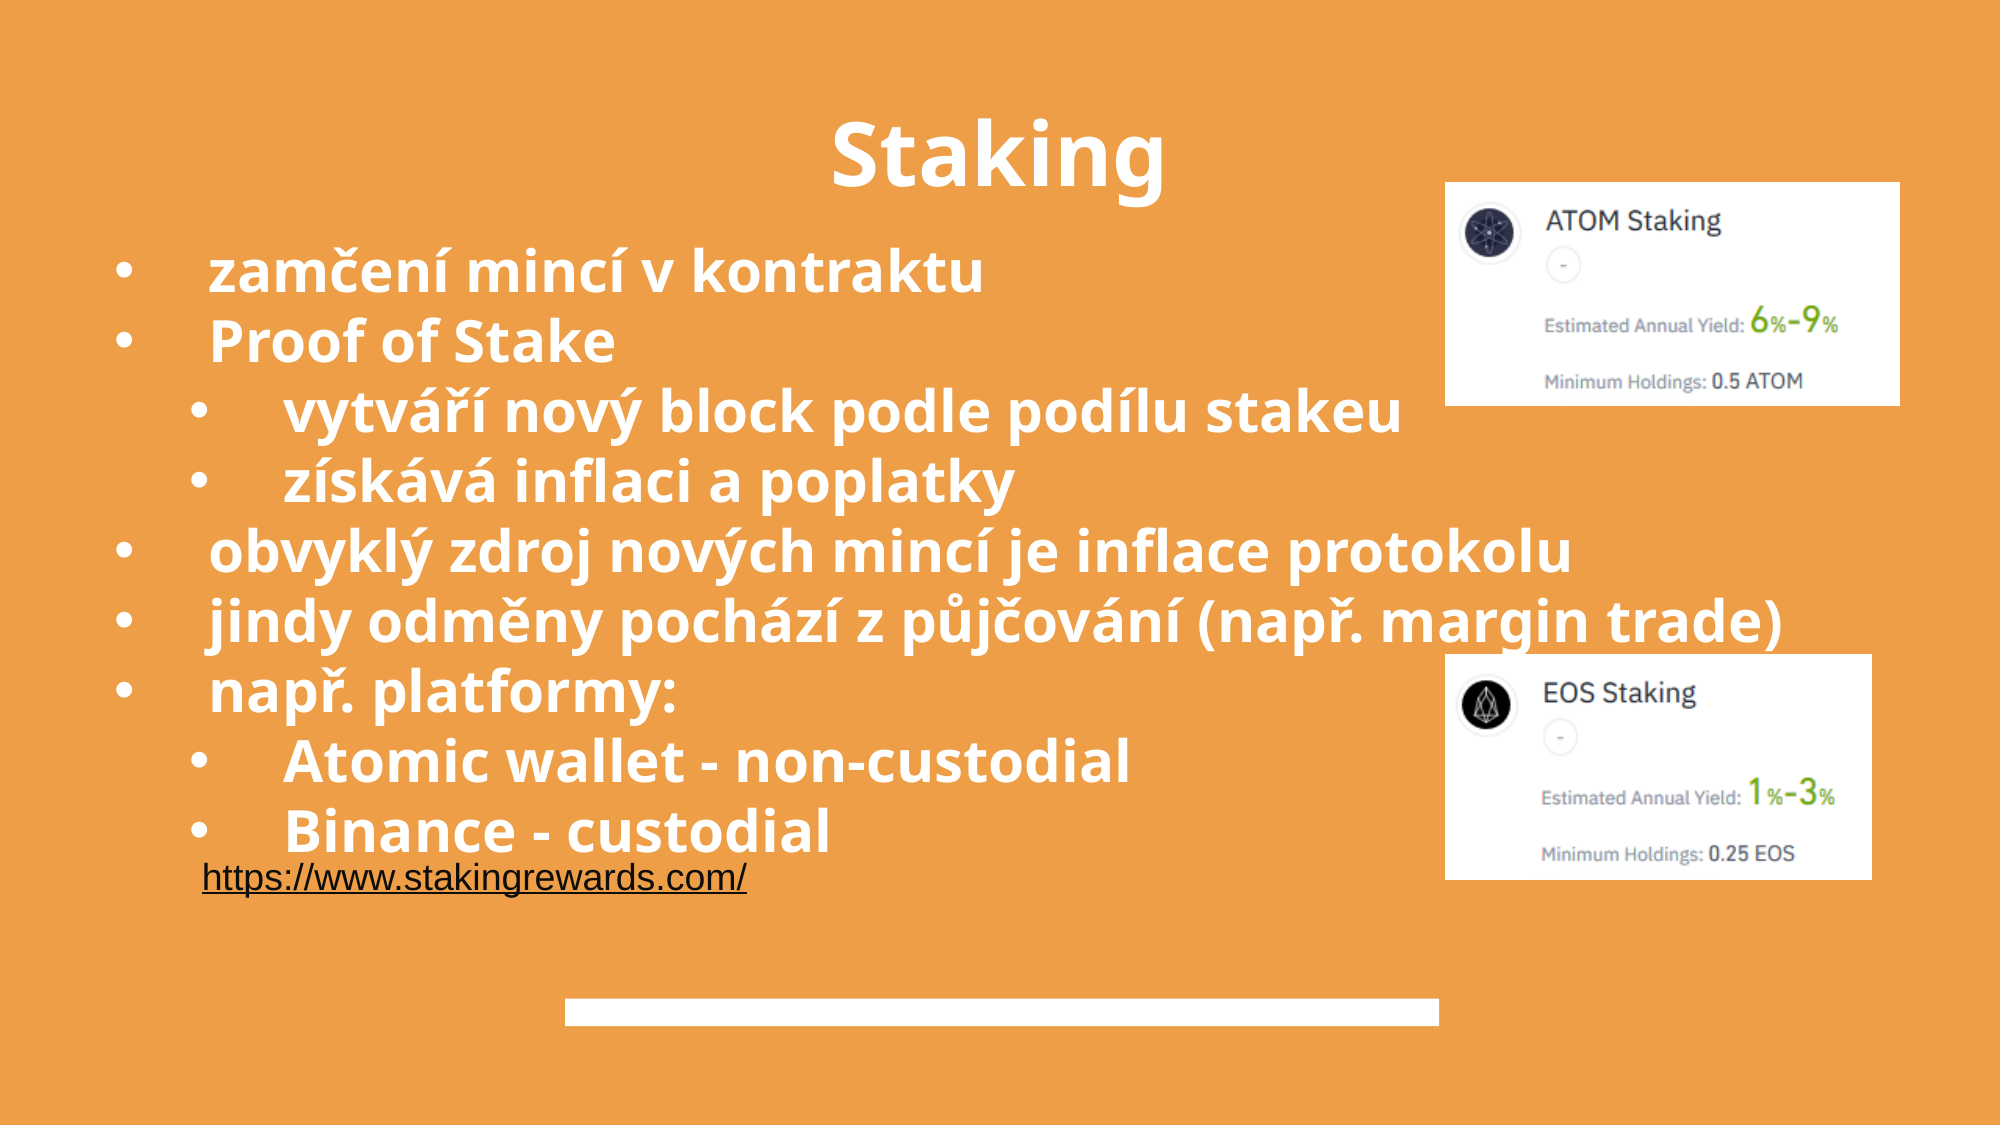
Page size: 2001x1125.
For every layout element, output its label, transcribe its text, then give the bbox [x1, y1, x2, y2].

text_box https://www.stakingrewards.com/ [187, 845, 763, 905]
picture [1444, 654, 1872, 880]
picture [1444, 181, 1901, 406]
title Staking [99, 93, 1900, 182]
text_box zamčení mincí v kontraktu Proof of Stake vytváří nový block podle podílu stakeu získává inflaci a poplatky obvyklý zdroj nových mincí je inflace protokolu jindy odměny pochází z půjčování (např. margin trade) např. platformy: Atomic wallet - non-custodial Binance - custodial [99, 182, 1900, 880]
